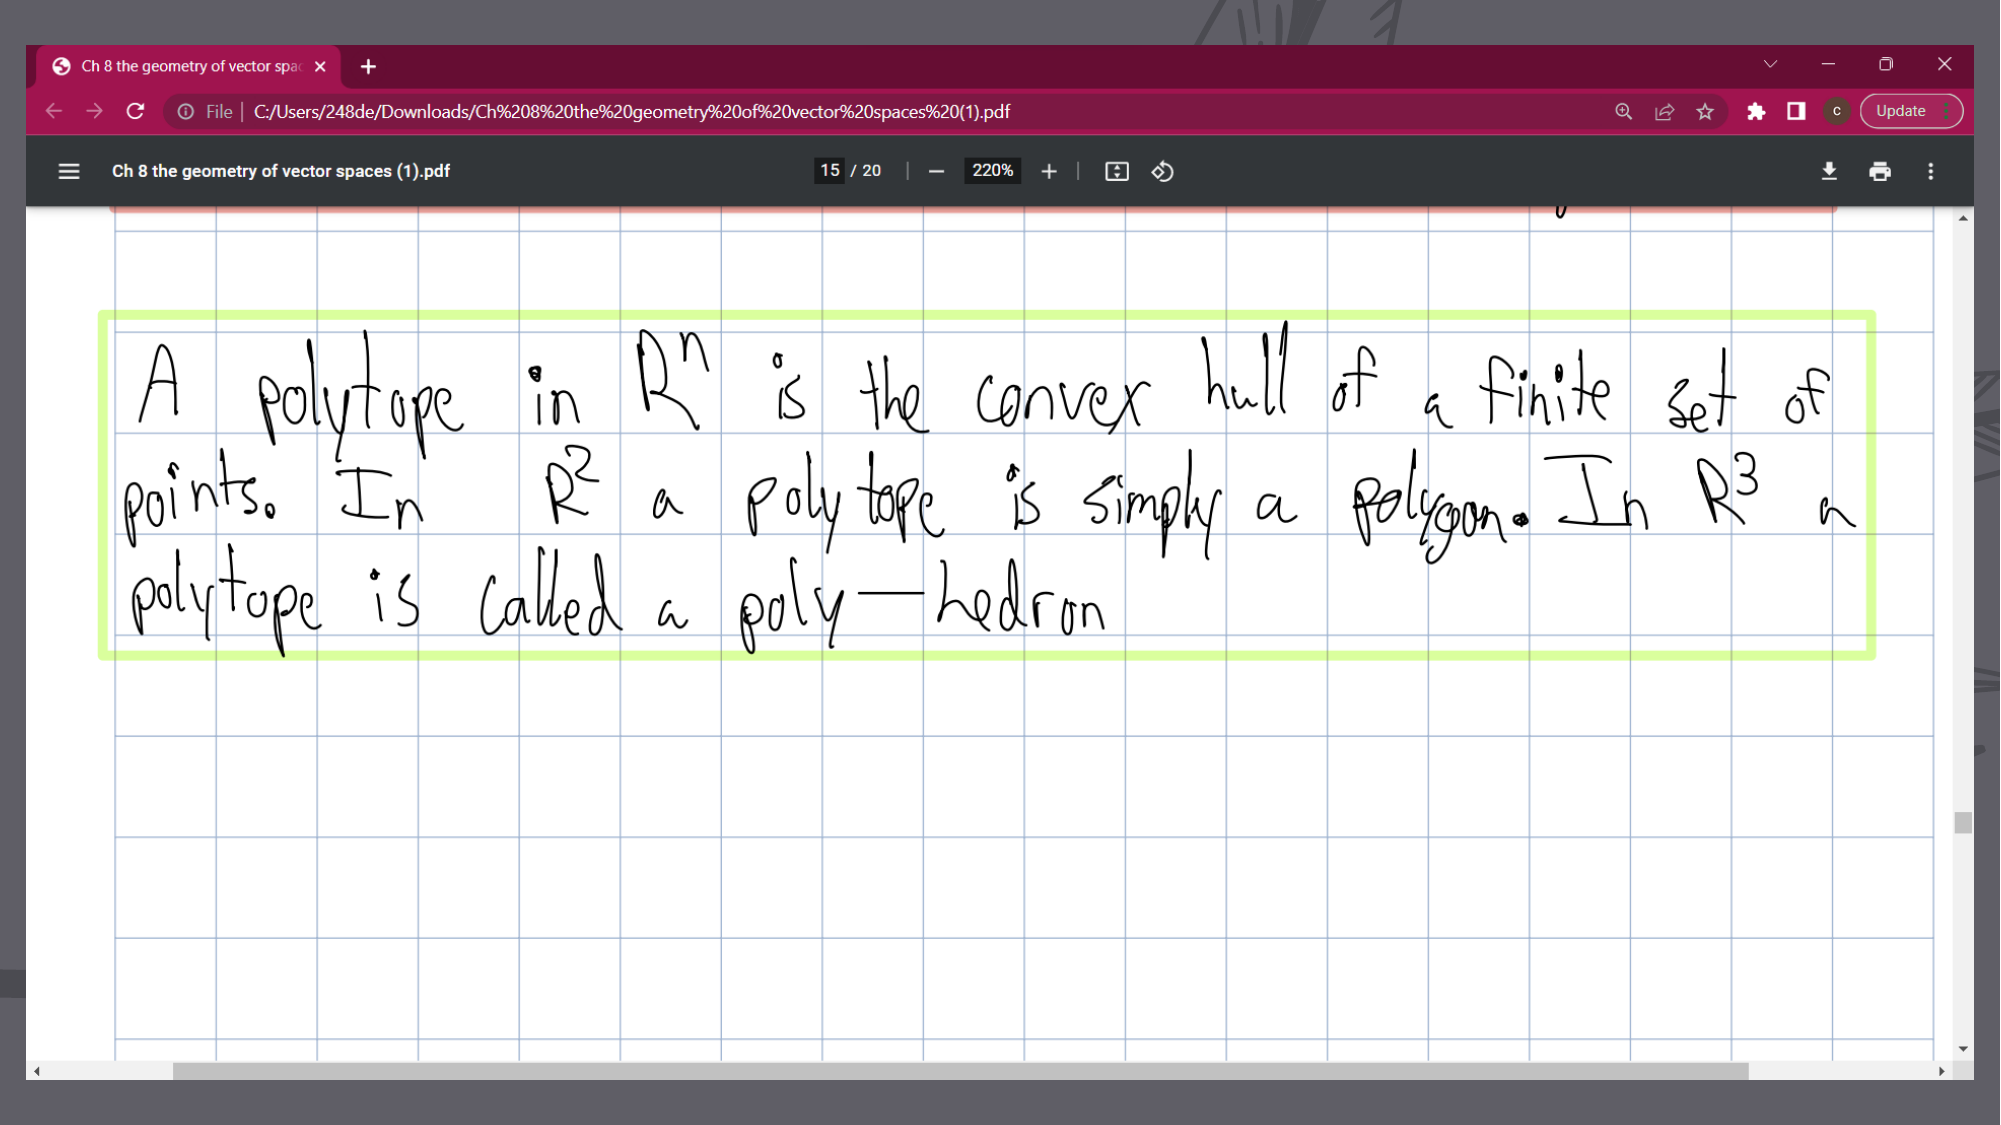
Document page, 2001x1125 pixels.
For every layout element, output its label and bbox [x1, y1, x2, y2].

picture [26, 45, 1974, 1080]
